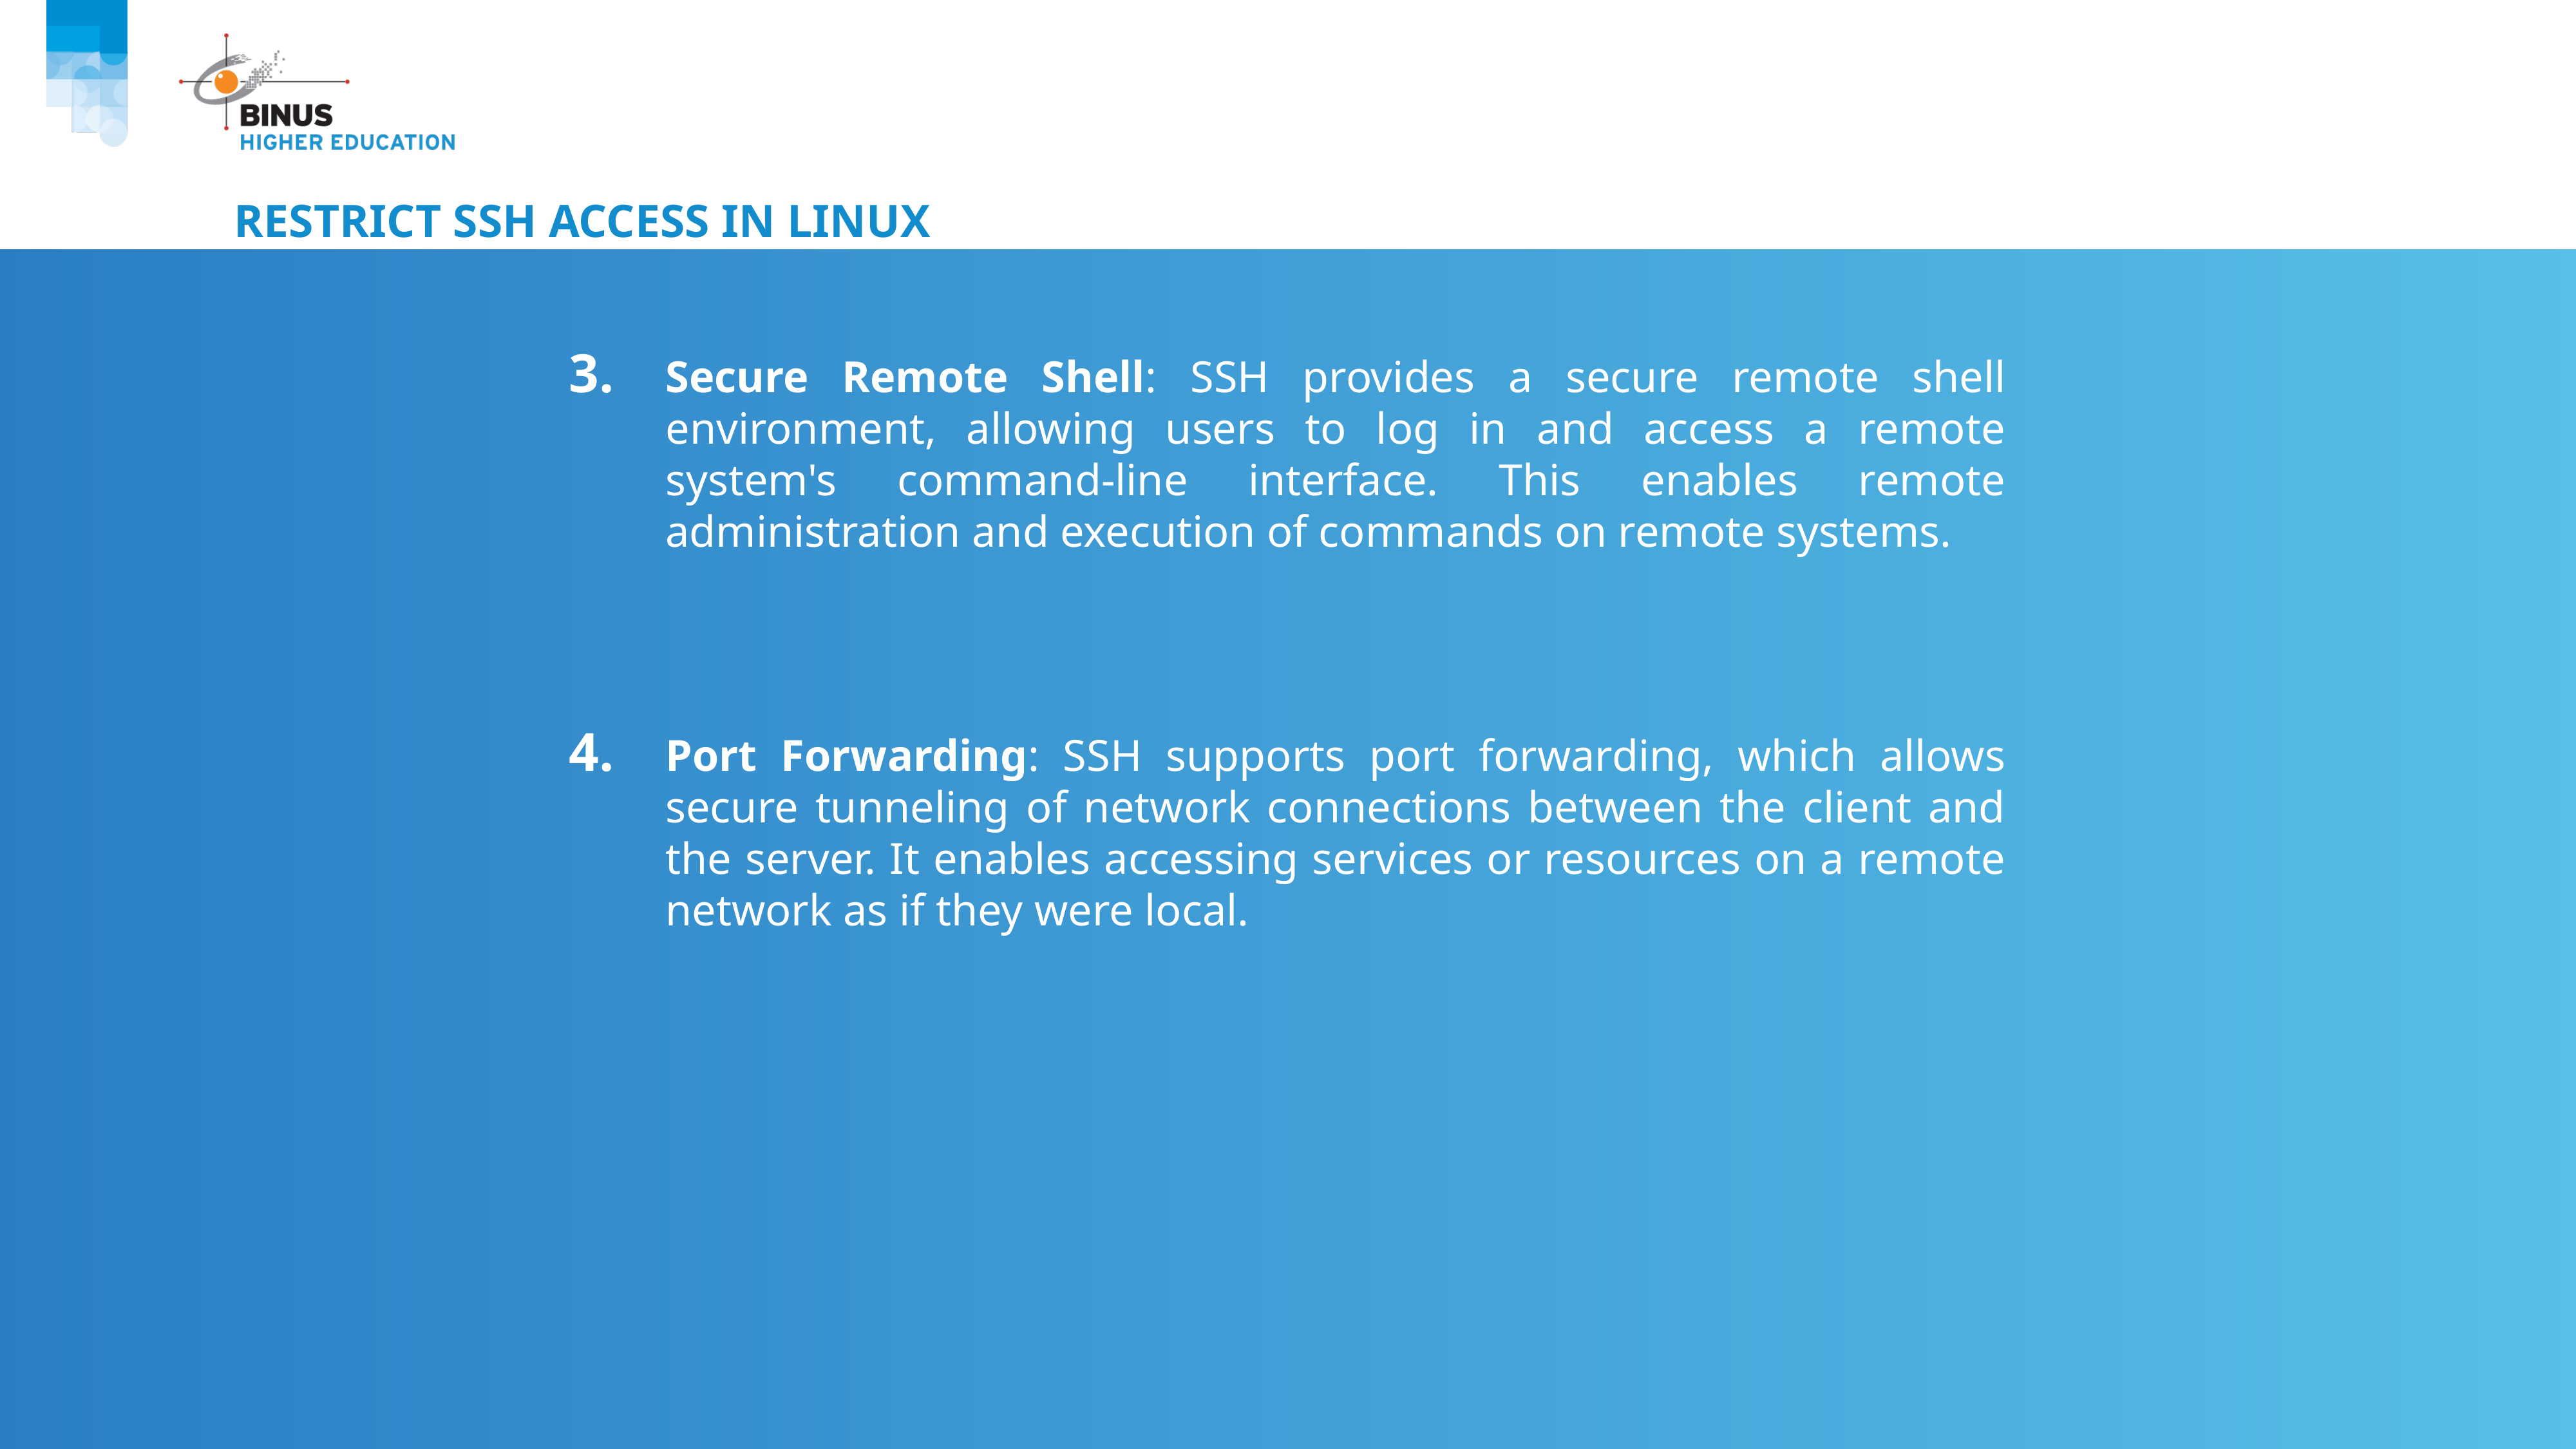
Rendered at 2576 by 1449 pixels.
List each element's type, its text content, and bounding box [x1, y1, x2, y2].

title Restrict SSH access in Linux [228, 197, 1784, 252]
picture [46, 0, 455, 154]
list Secure Remote Shell: SSH provides a secure remote shell environment, allowing users to log in and access a remote system's command-line interface. This enables remote administration and execution of commands on remote systems. Port Forwarding: SSH supports port forwarding, which allows secure tunneling of network connections between the client and the server. It enables accessing services or resources on a remote network as if they were local. [563, 344, 2013, 823]
